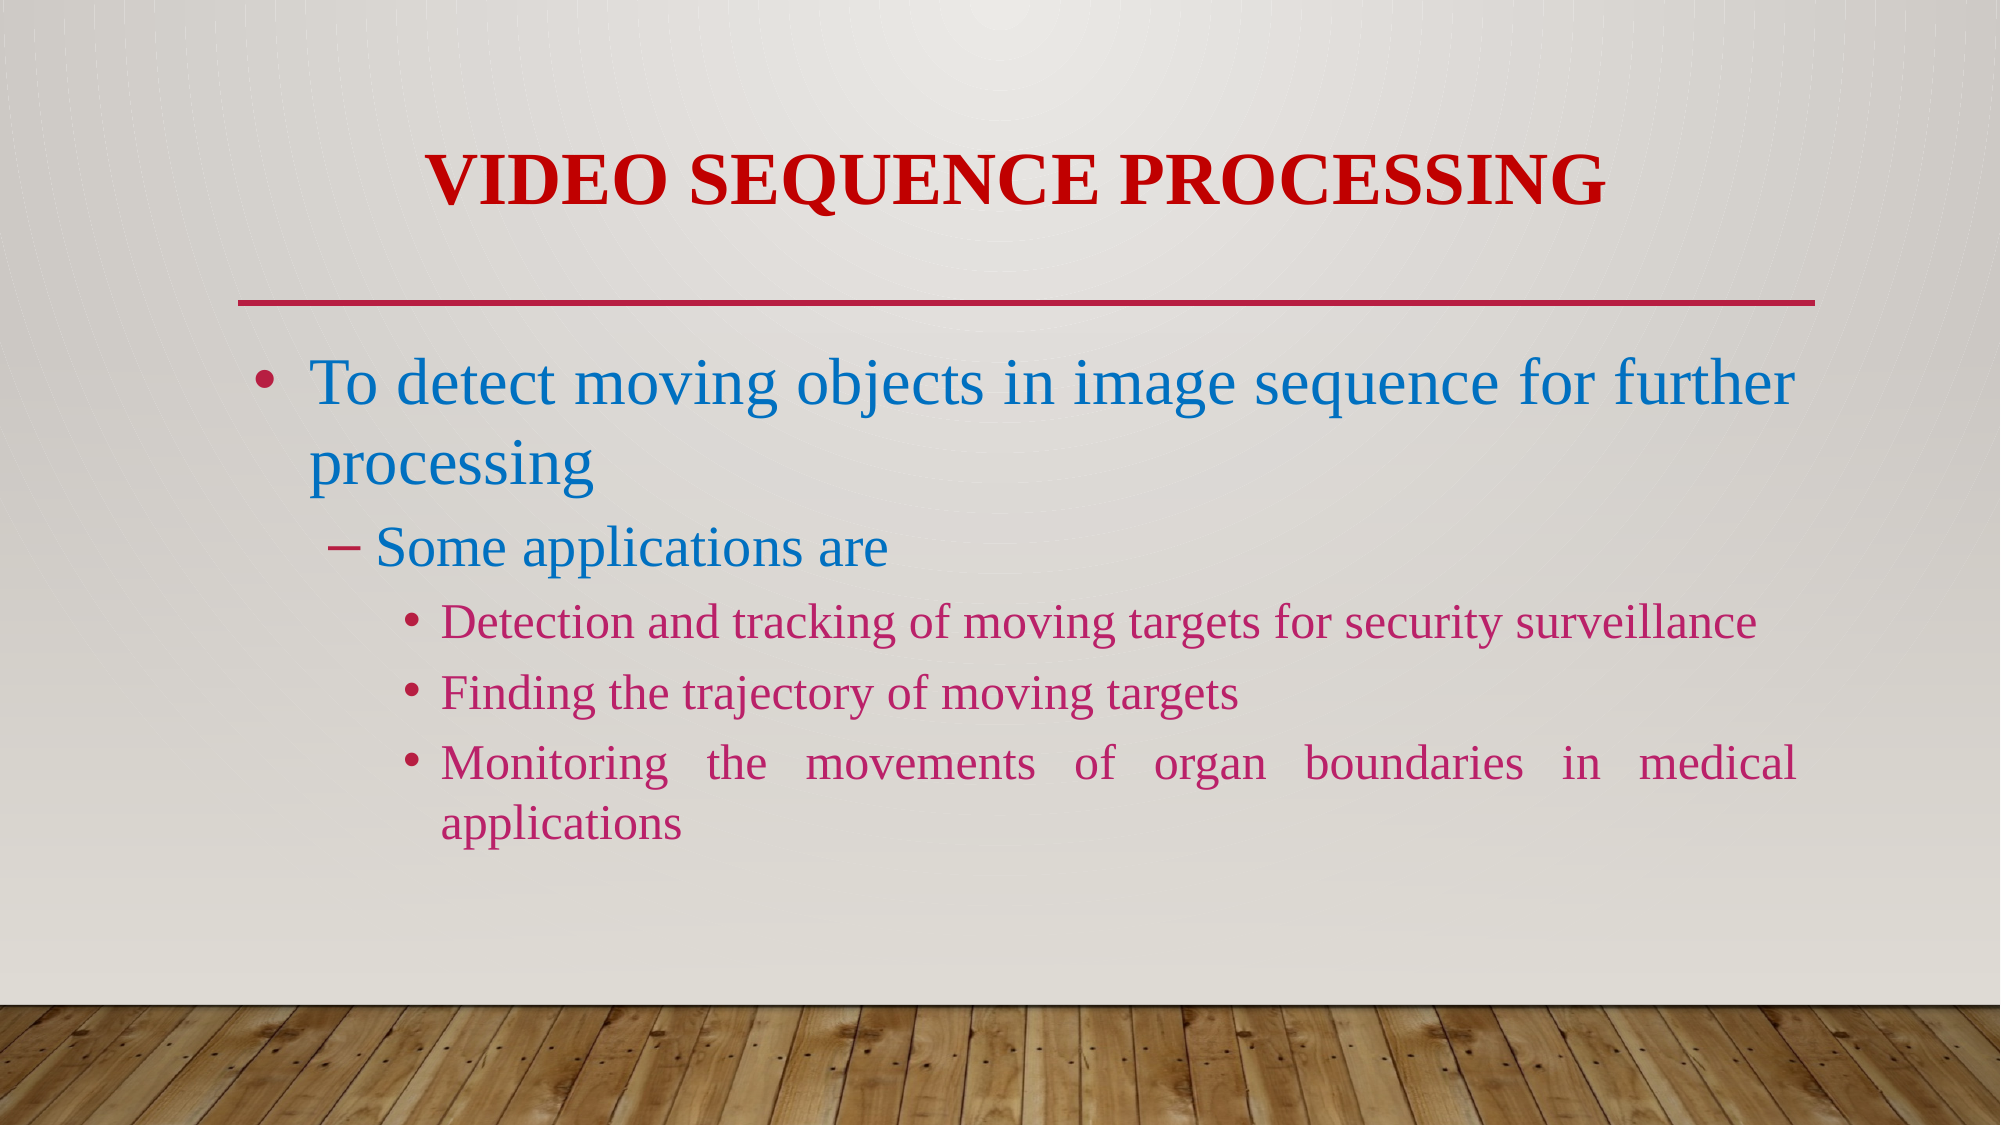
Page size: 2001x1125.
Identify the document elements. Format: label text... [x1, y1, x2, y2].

list To detect moving objects in image sequence for further processing Some applications are Detection and tracking of moving targets for security surveillance Finding the trajectory of moving targets Monitoring the movements of organ boundaries in medical applications [238, 330, 1814, 897]
title Video sequence processing [238, 131, 1814, 305]
picture [0, 1005, 2000, 1125]
